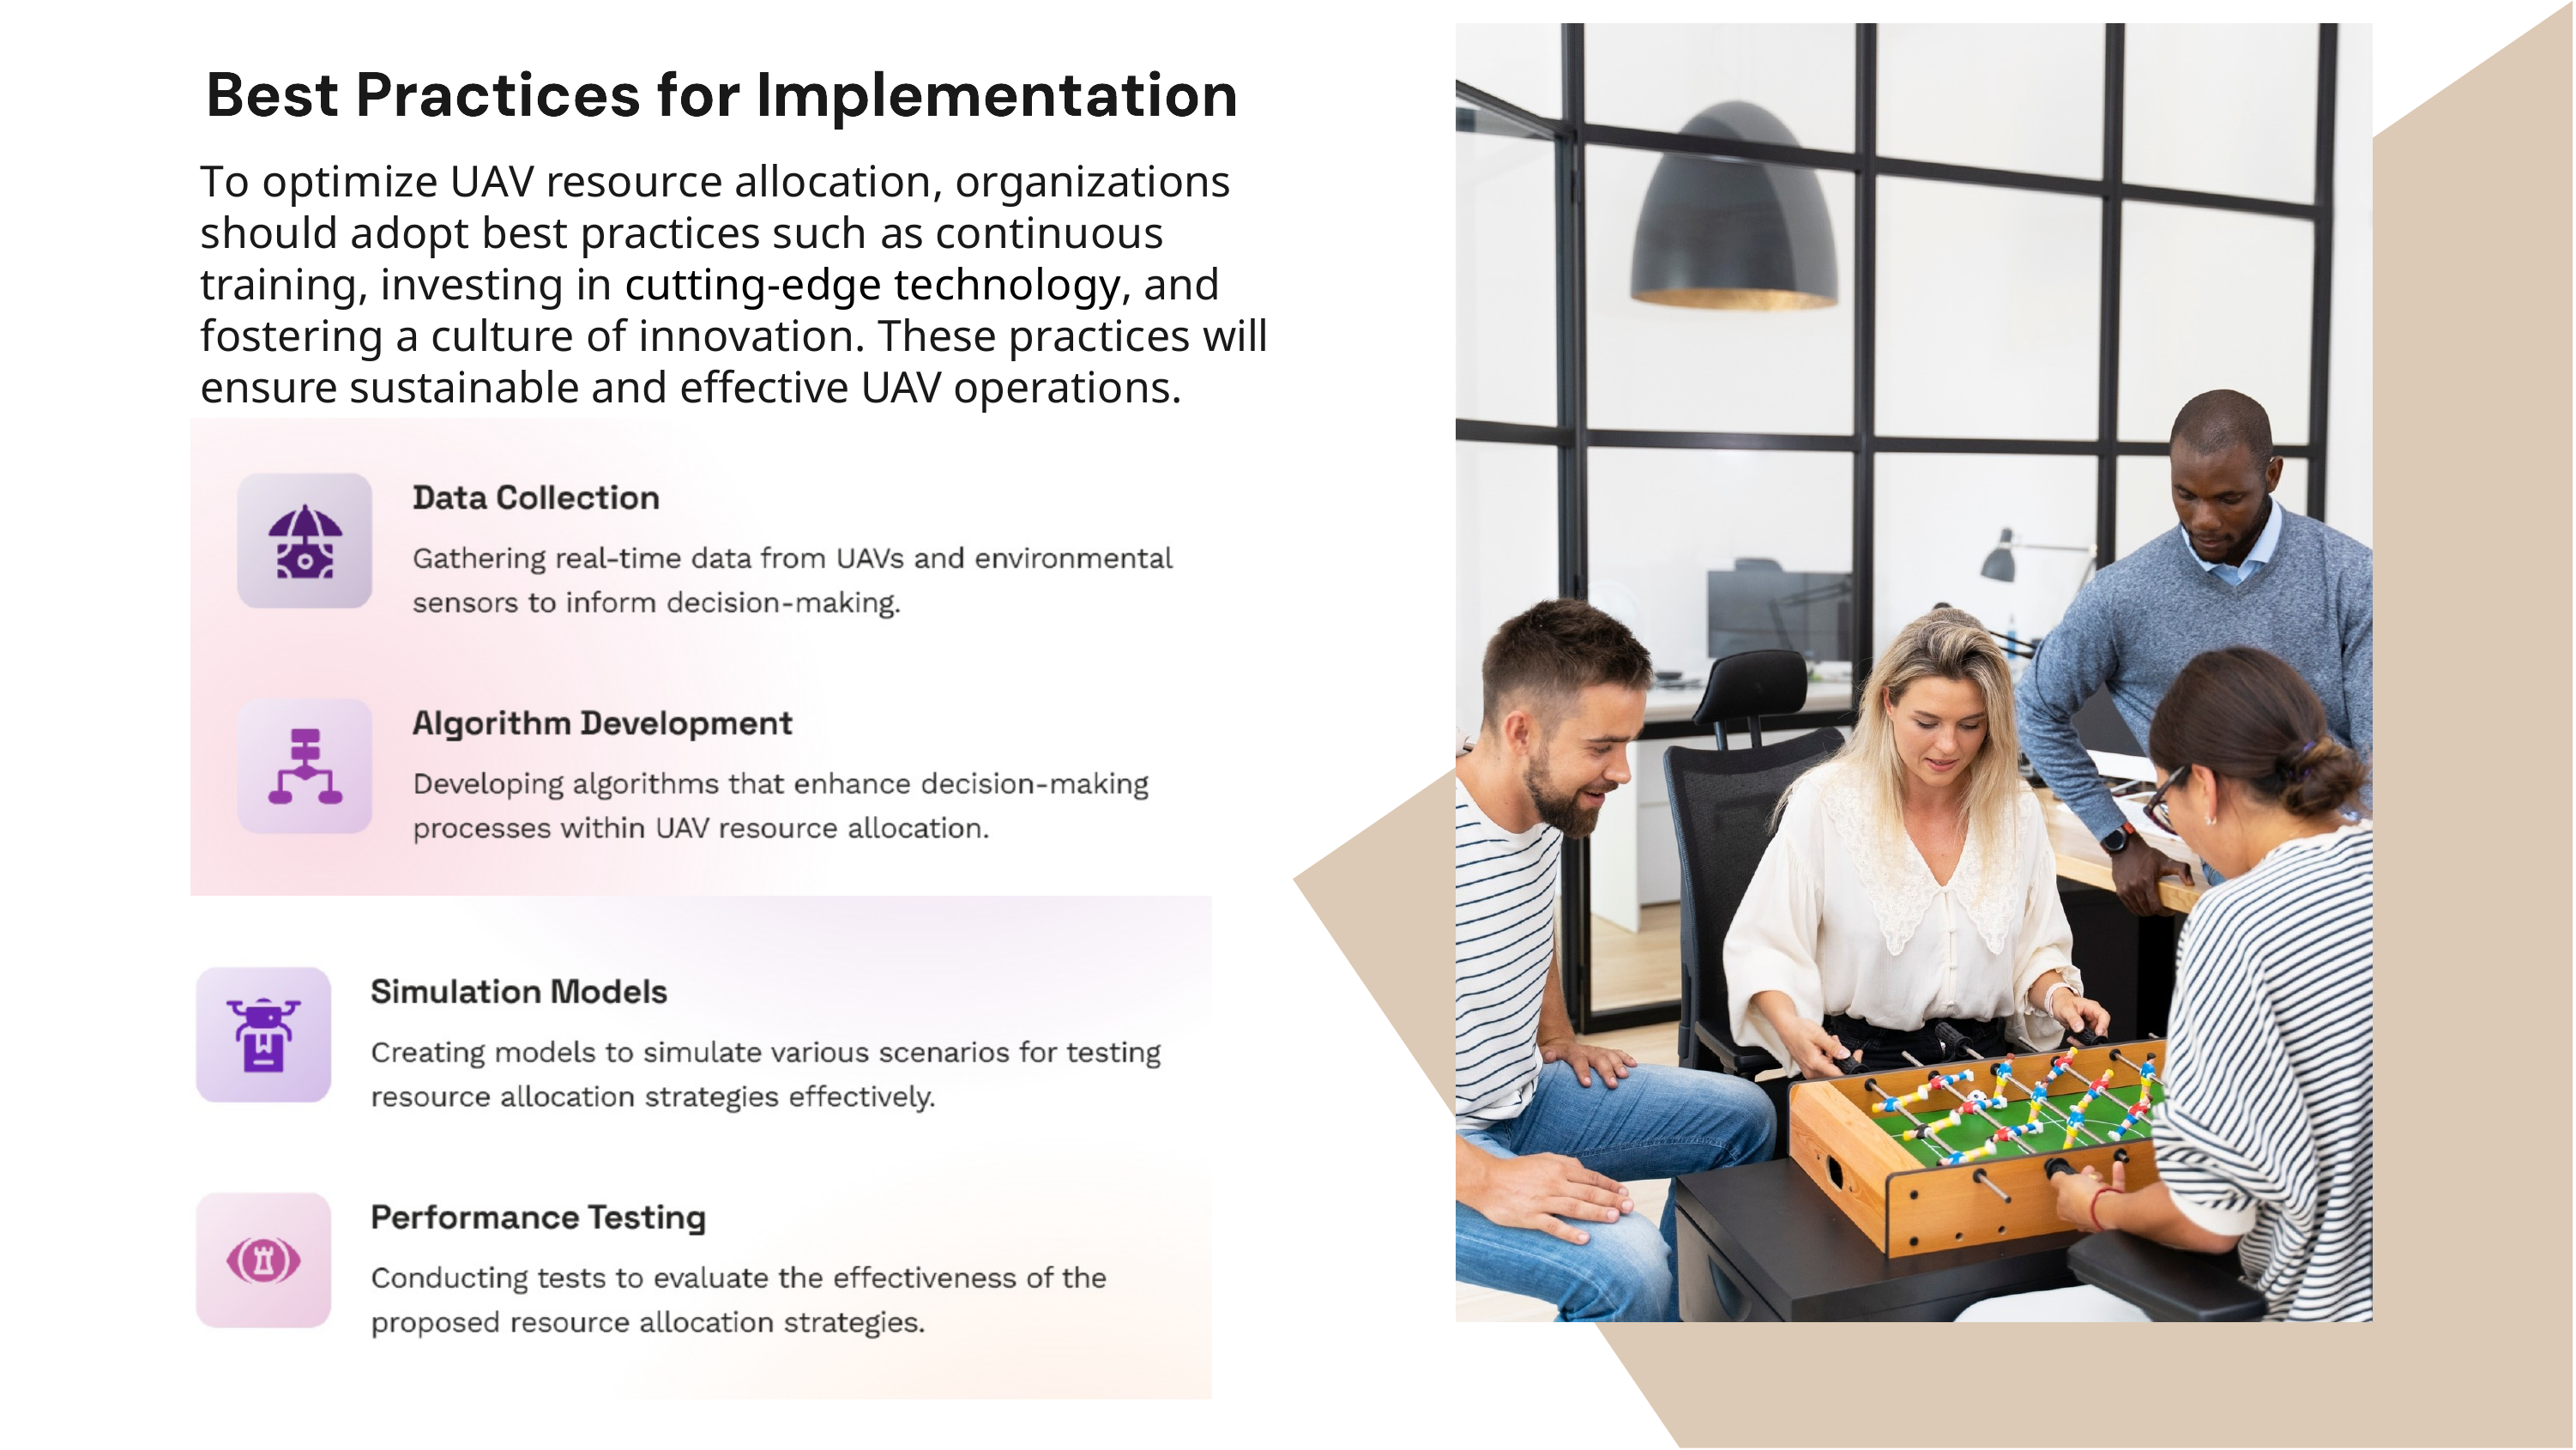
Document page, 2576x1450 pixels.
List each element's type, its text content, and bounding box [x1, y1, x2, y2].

text_box To optimize UAV resource allocation, organizations should adopt best practices such as continuous training, investing in cutting-edge technology, and fostering a culture of innovation. These practices will ensure sustainable and effective UAV operations. [188, 147, 1288, 469]
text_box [1292, 0, 2573, 1448]
picture [204, 52, 1240, 135]
picture [148, 418, 1250, 1399]
